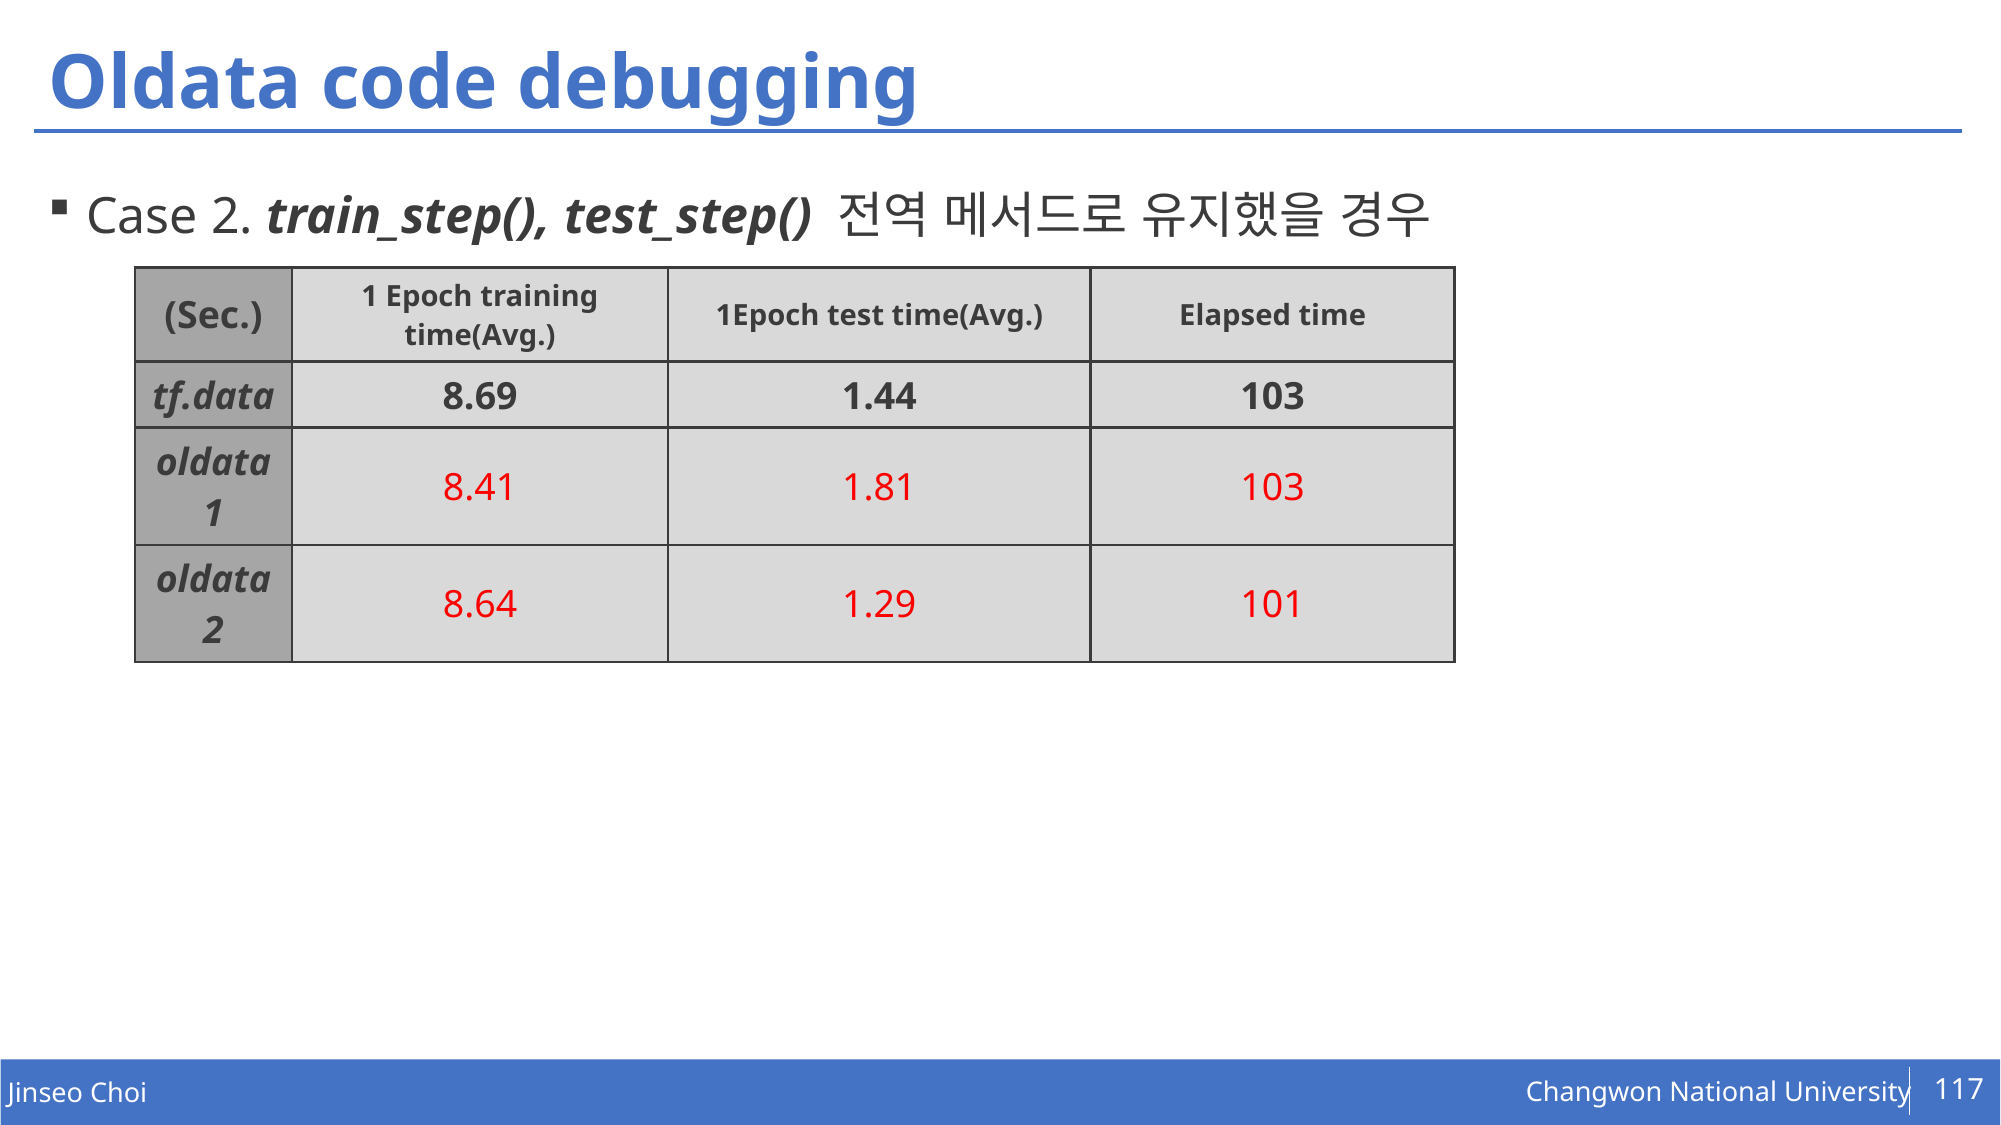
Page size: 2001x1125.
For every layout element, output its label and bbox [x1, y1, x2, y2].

table_cell [669, 363, 1089, 426]
table_header [669, 269, 1089, 360]
table_cell [669, 546, 1089, 661]
title [33, 27, 1963, 143]
table_cell [1092, 546, 1453, 661]
table_cell [293, 363, 667, 426]
table_cell [136, 363, 291, 426]
table_cell [669, 429, 1089, 544]
table_header [1092, 269, 1453, 360]
slide_number [1922, 1060, 1996, 1121]
table_cell [1092, 363, 1453, 426]
table_cell [293, 546, 667, 661]
table_cell [136, 546, 291, 661]
table_header [136, 269, 291, 360]
table_header [293, 269, 667, 360]
list [33, 152, 1963, 997]
table_cell [293, 429, 667, 544]
table_cell [1092, 429, 1453, 544]
table_cell [136, 429, 291, 544]
